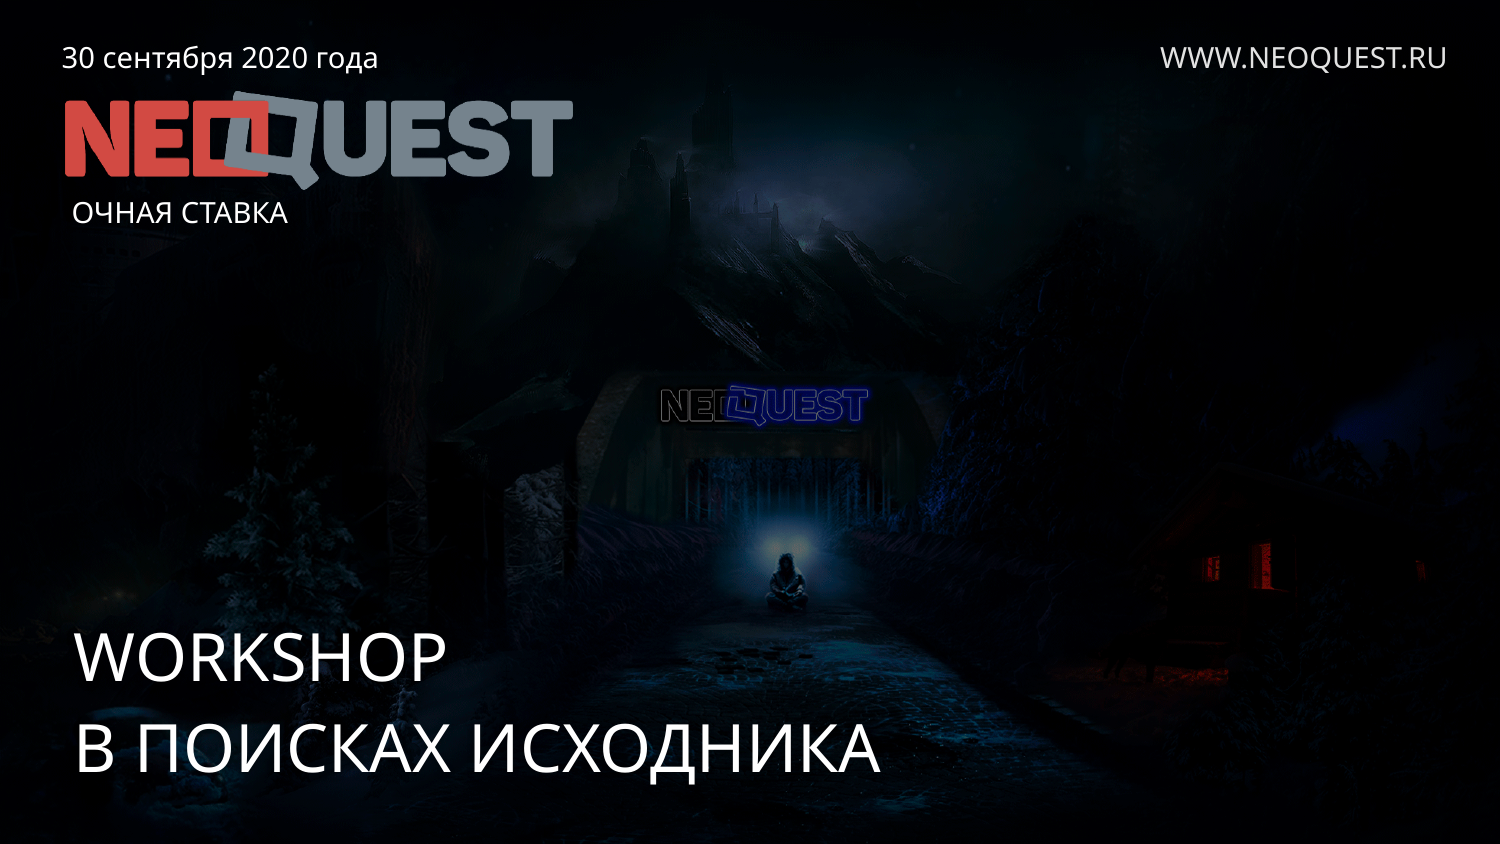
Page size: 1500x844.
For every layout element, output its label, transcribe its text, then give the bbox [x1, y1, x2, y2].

text_box WORKSHOP В ПОИСКАХ ИСХОДНИКА [0, 602, 942, 809]
picture [0, 0, 1500, 844]
